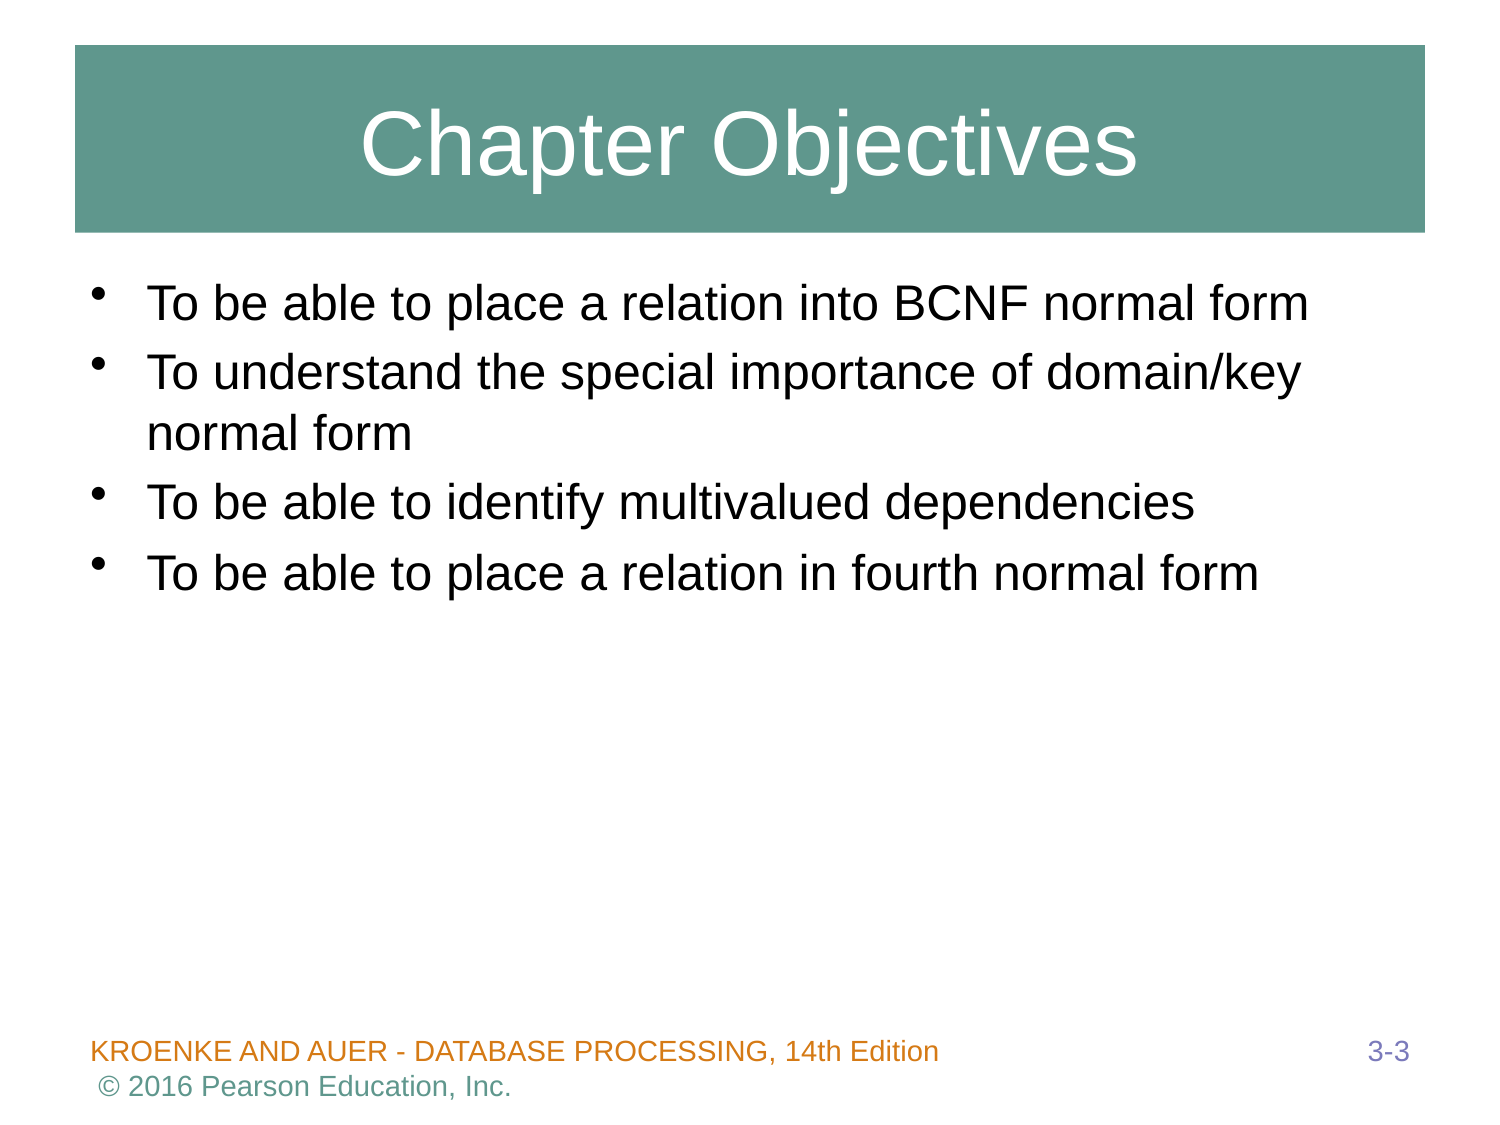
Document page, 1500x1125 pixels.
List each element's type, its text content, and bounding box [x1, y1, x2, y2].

list To be able to place a relation into BCNF normal form To understand the special importance of domain/key normal form To be able to identify multivalued dependencies To be able to place a relation in fourth normal form [74, 262, 1426, 1006]
title Chapter Objectives [74, 44, 1426, 233]
footer KROENKE AND AUER - DATABASE PROCESSING, 14th Edition © 2016 Pearson Education, Inc. [74, 1024, 963, 1104]
slide_number 3-3 [1074, 1024, 1426, 1103]
